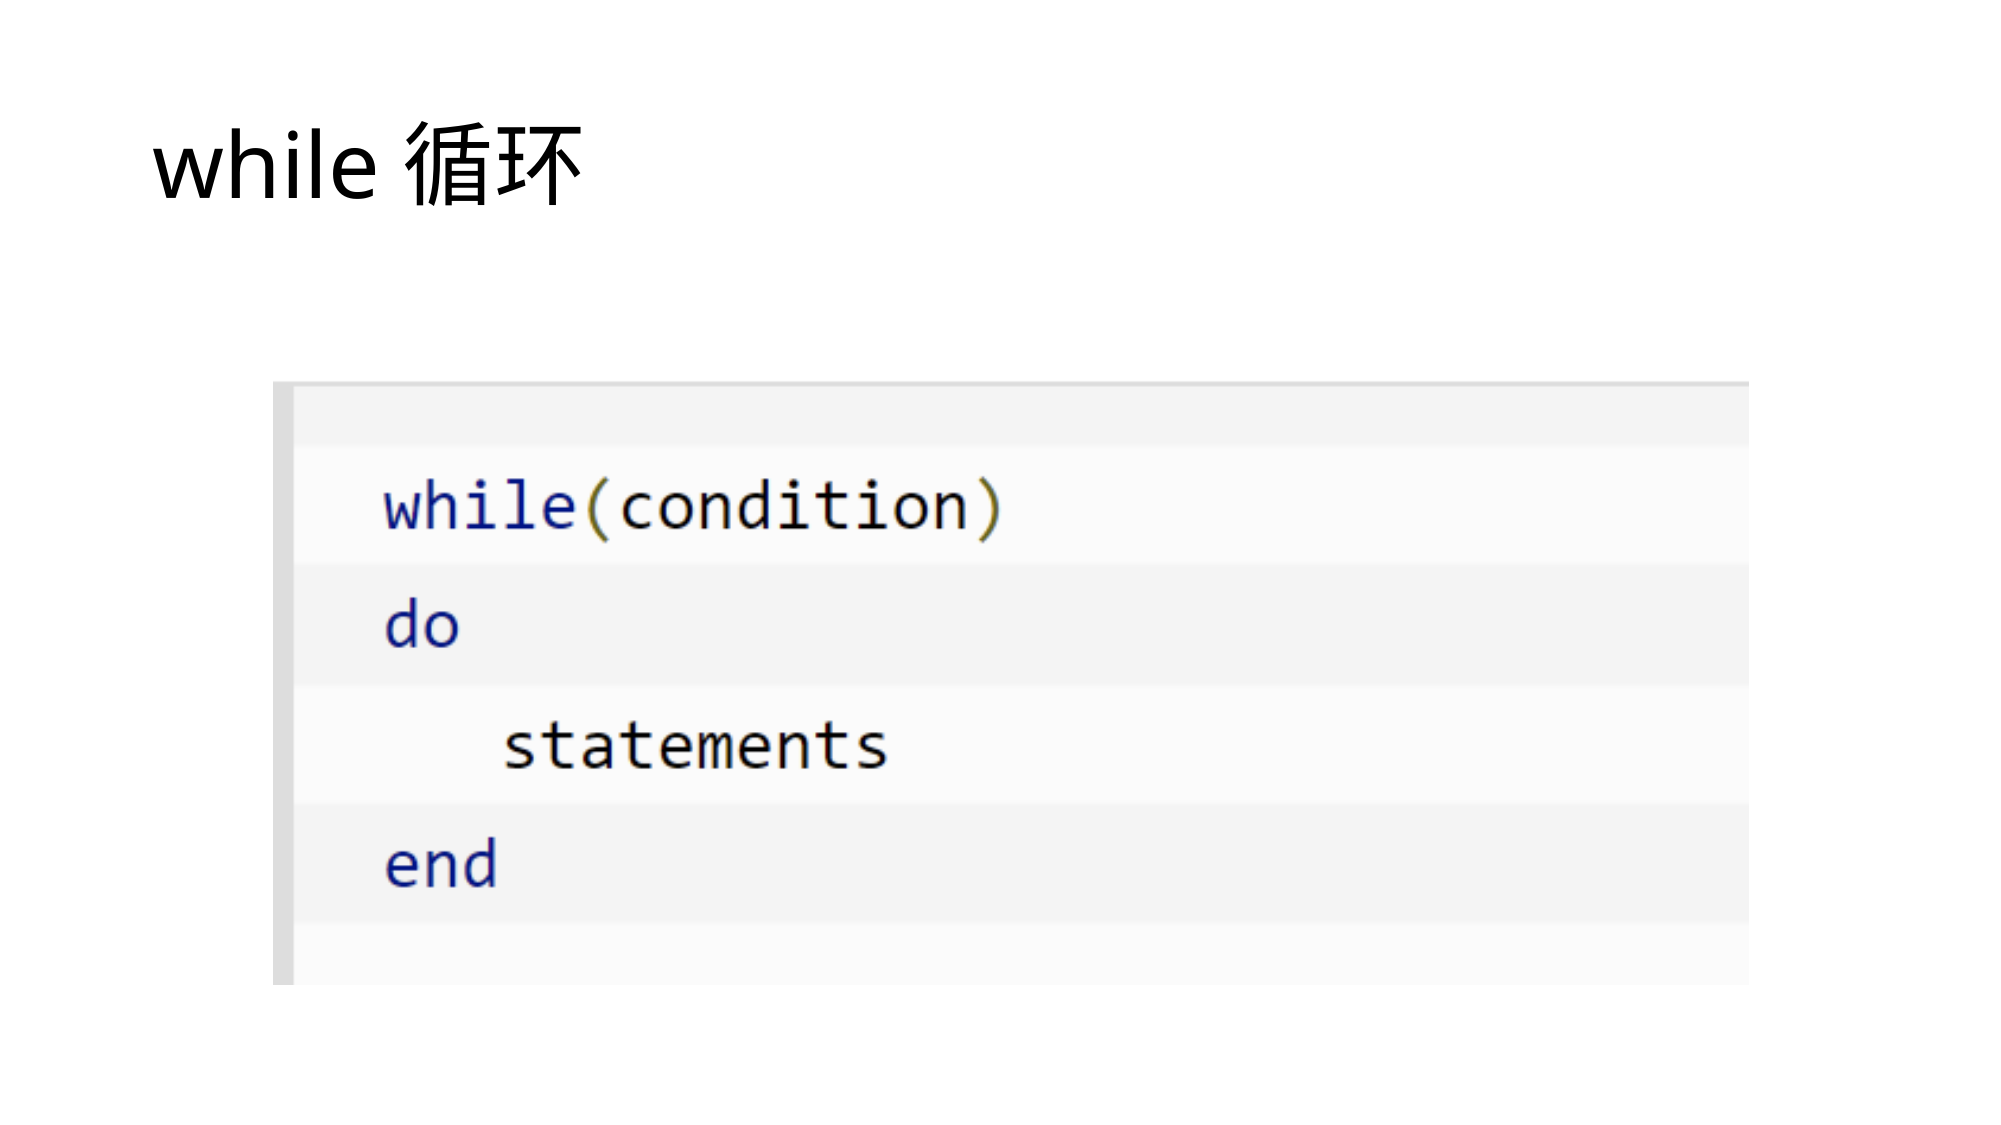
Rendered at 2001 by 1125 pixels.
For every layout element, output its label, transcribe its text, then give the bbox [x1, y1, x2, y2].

picture [273, 368, 1749, 985]
title while循环 [137, 59, 1863, 278]
